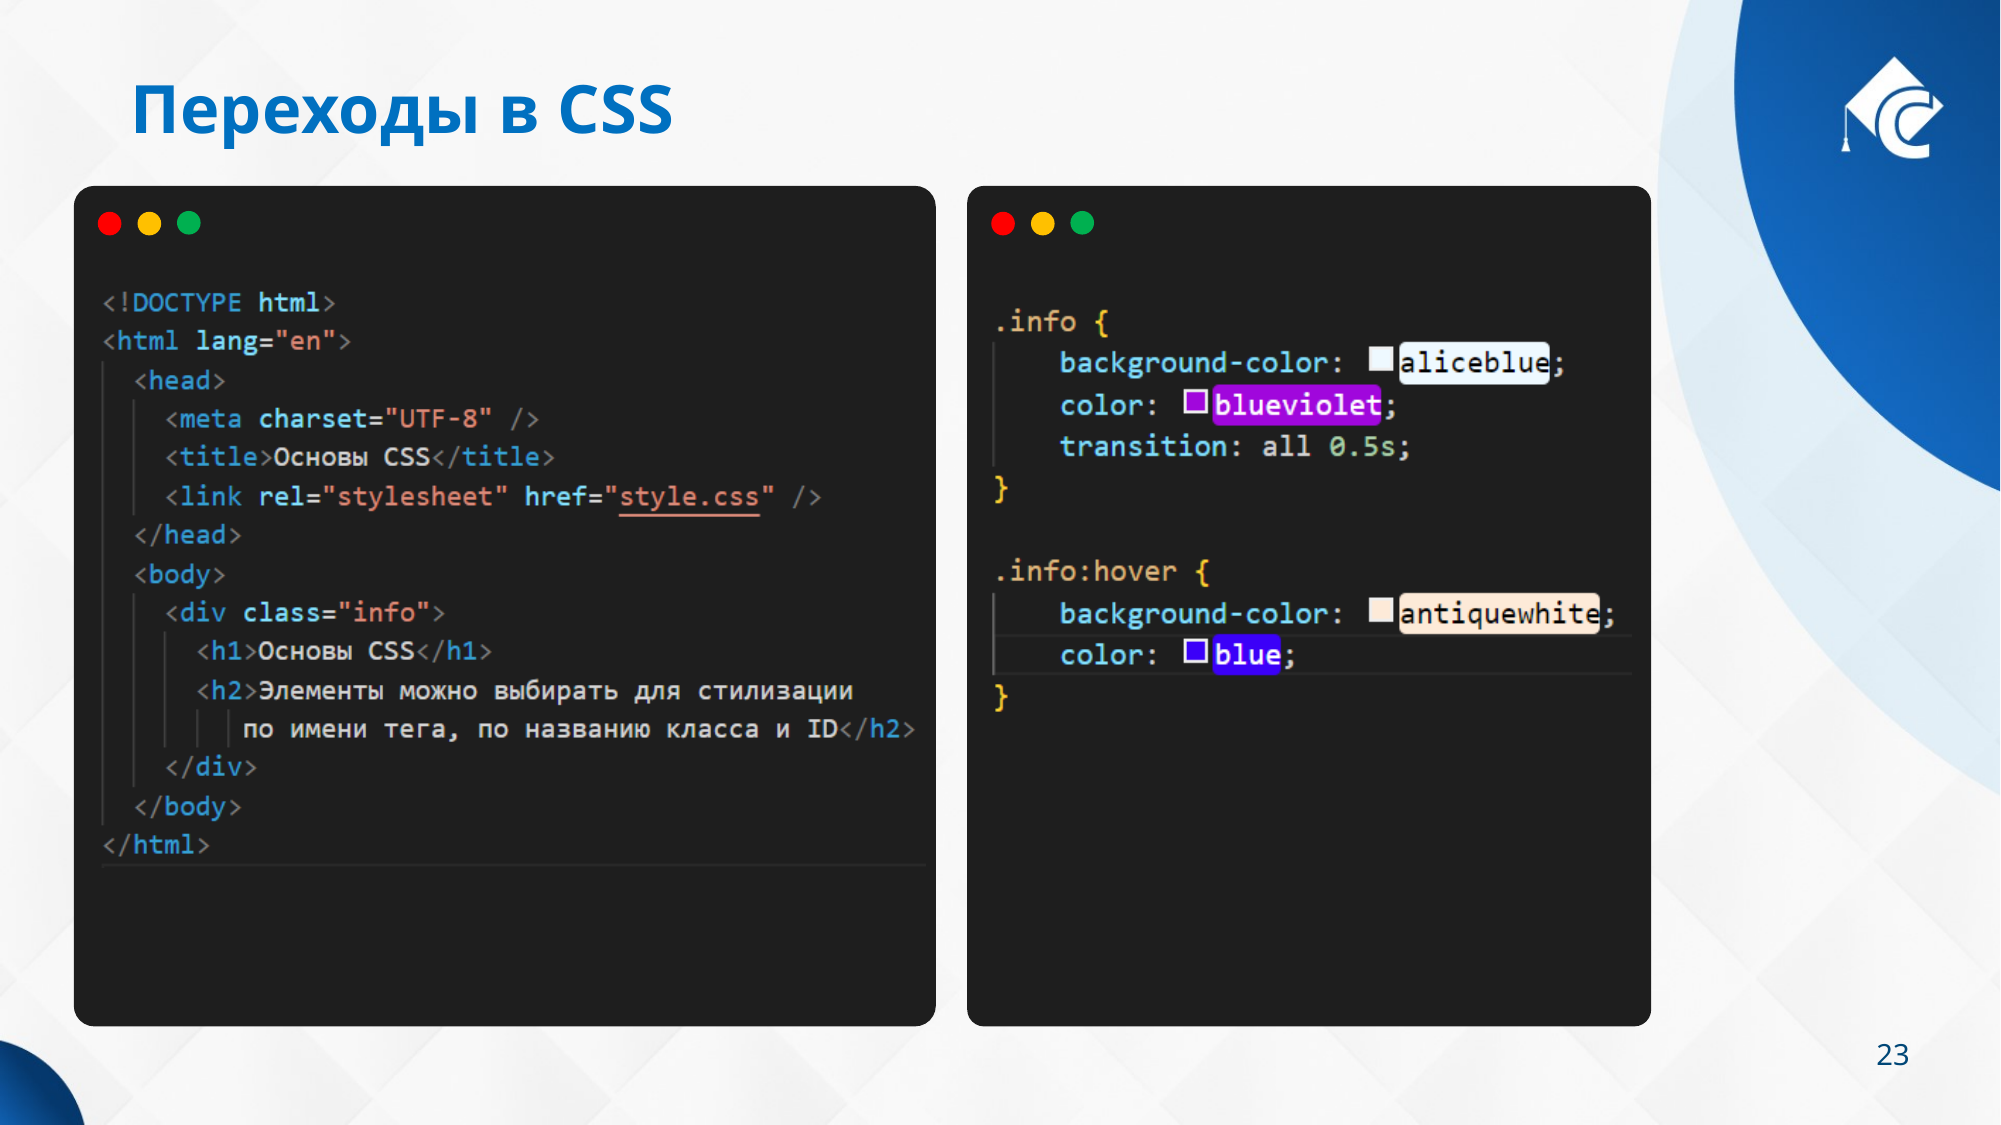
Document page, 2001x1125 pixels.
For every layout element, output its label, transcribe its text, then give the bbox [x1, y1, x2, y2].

text_box [1029, 210, 1056, 237]
text_box [1069, 209, 1096, 236]
text_box [96, 210, 123, 237]
title Переходы в CSS [115, 59, 1652, 164]
slide_number 23 [1806, 1026, 1925, 1086]
picture [0, 0, 2001, 1125]
text_box [175, 209, 202, 236]
text_box [966, 184, 1653, 1028]
text_box [990, 210, 1016, 237]
text_box [72, 184, 937, 1028]
text_box [136, 210, 163, 237]
